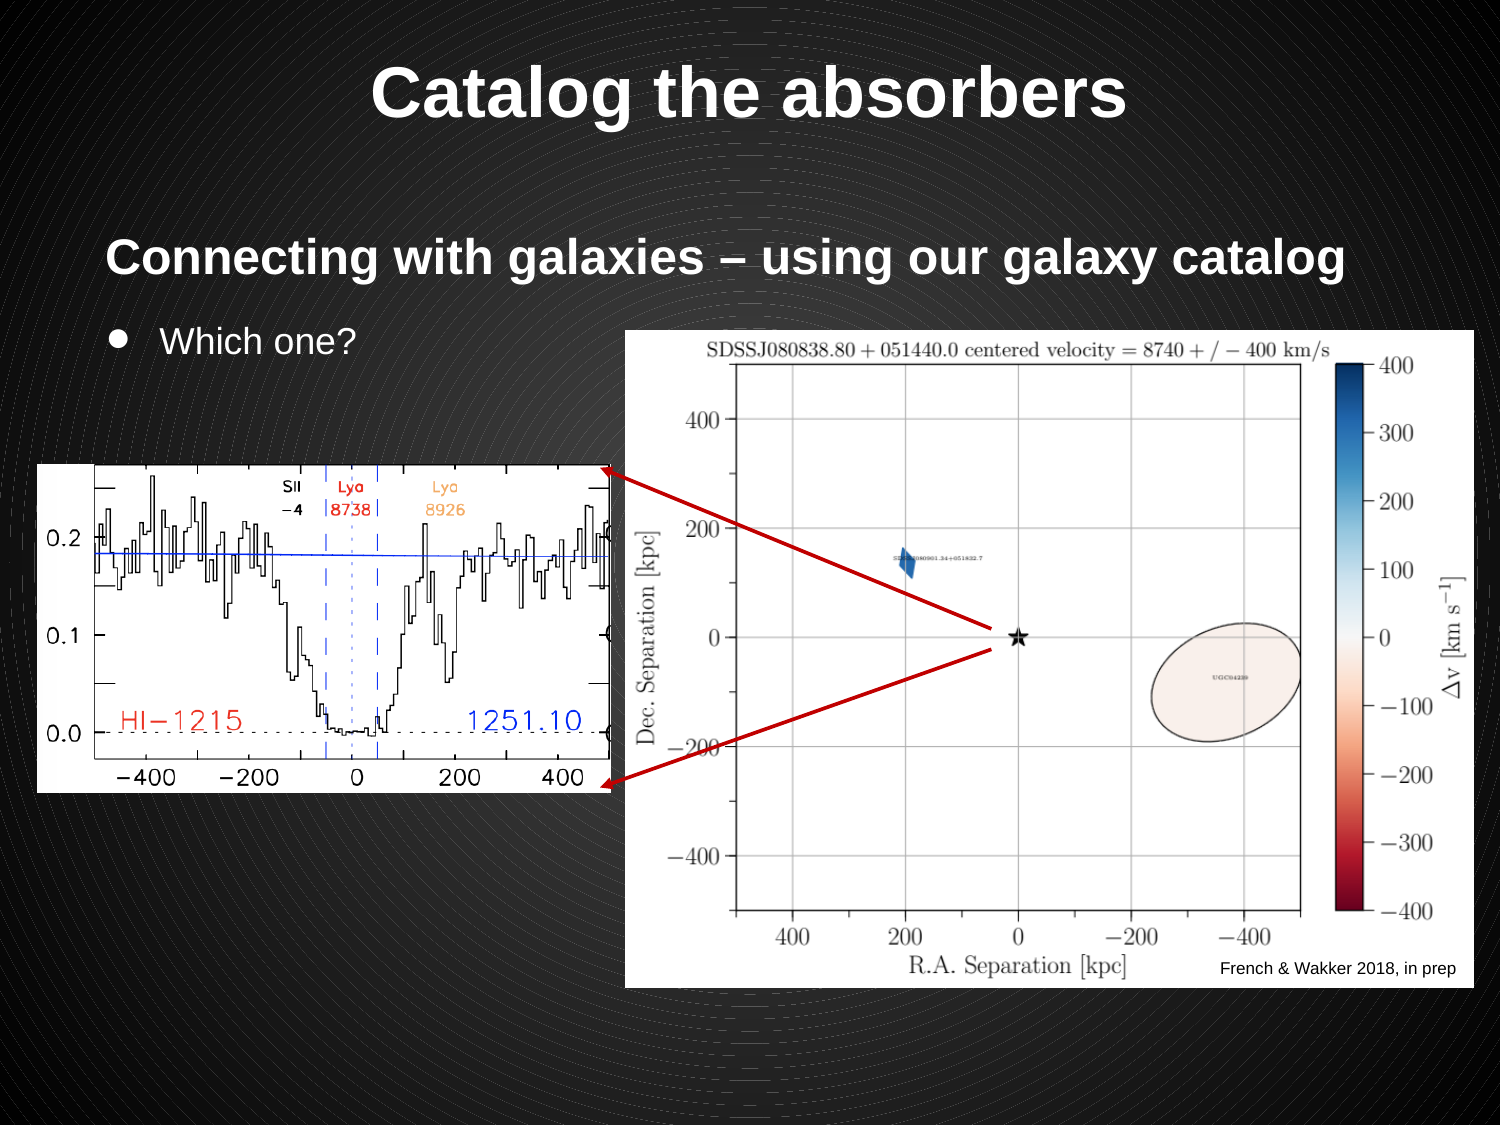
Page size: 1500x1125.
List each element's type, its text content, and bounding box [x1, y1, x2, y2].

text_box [599, 648, 992, 788]
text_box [599, 467, 992, 630]
picture [37, 464, 612, 794]
picture [624, 330, 1475, 988]
text_box Connecting with galaxies – using our galaxy catalog Which one? [93, 212, 1407, 375]
text_box Catalog the absorbers [356, 37, 1145, 139]
